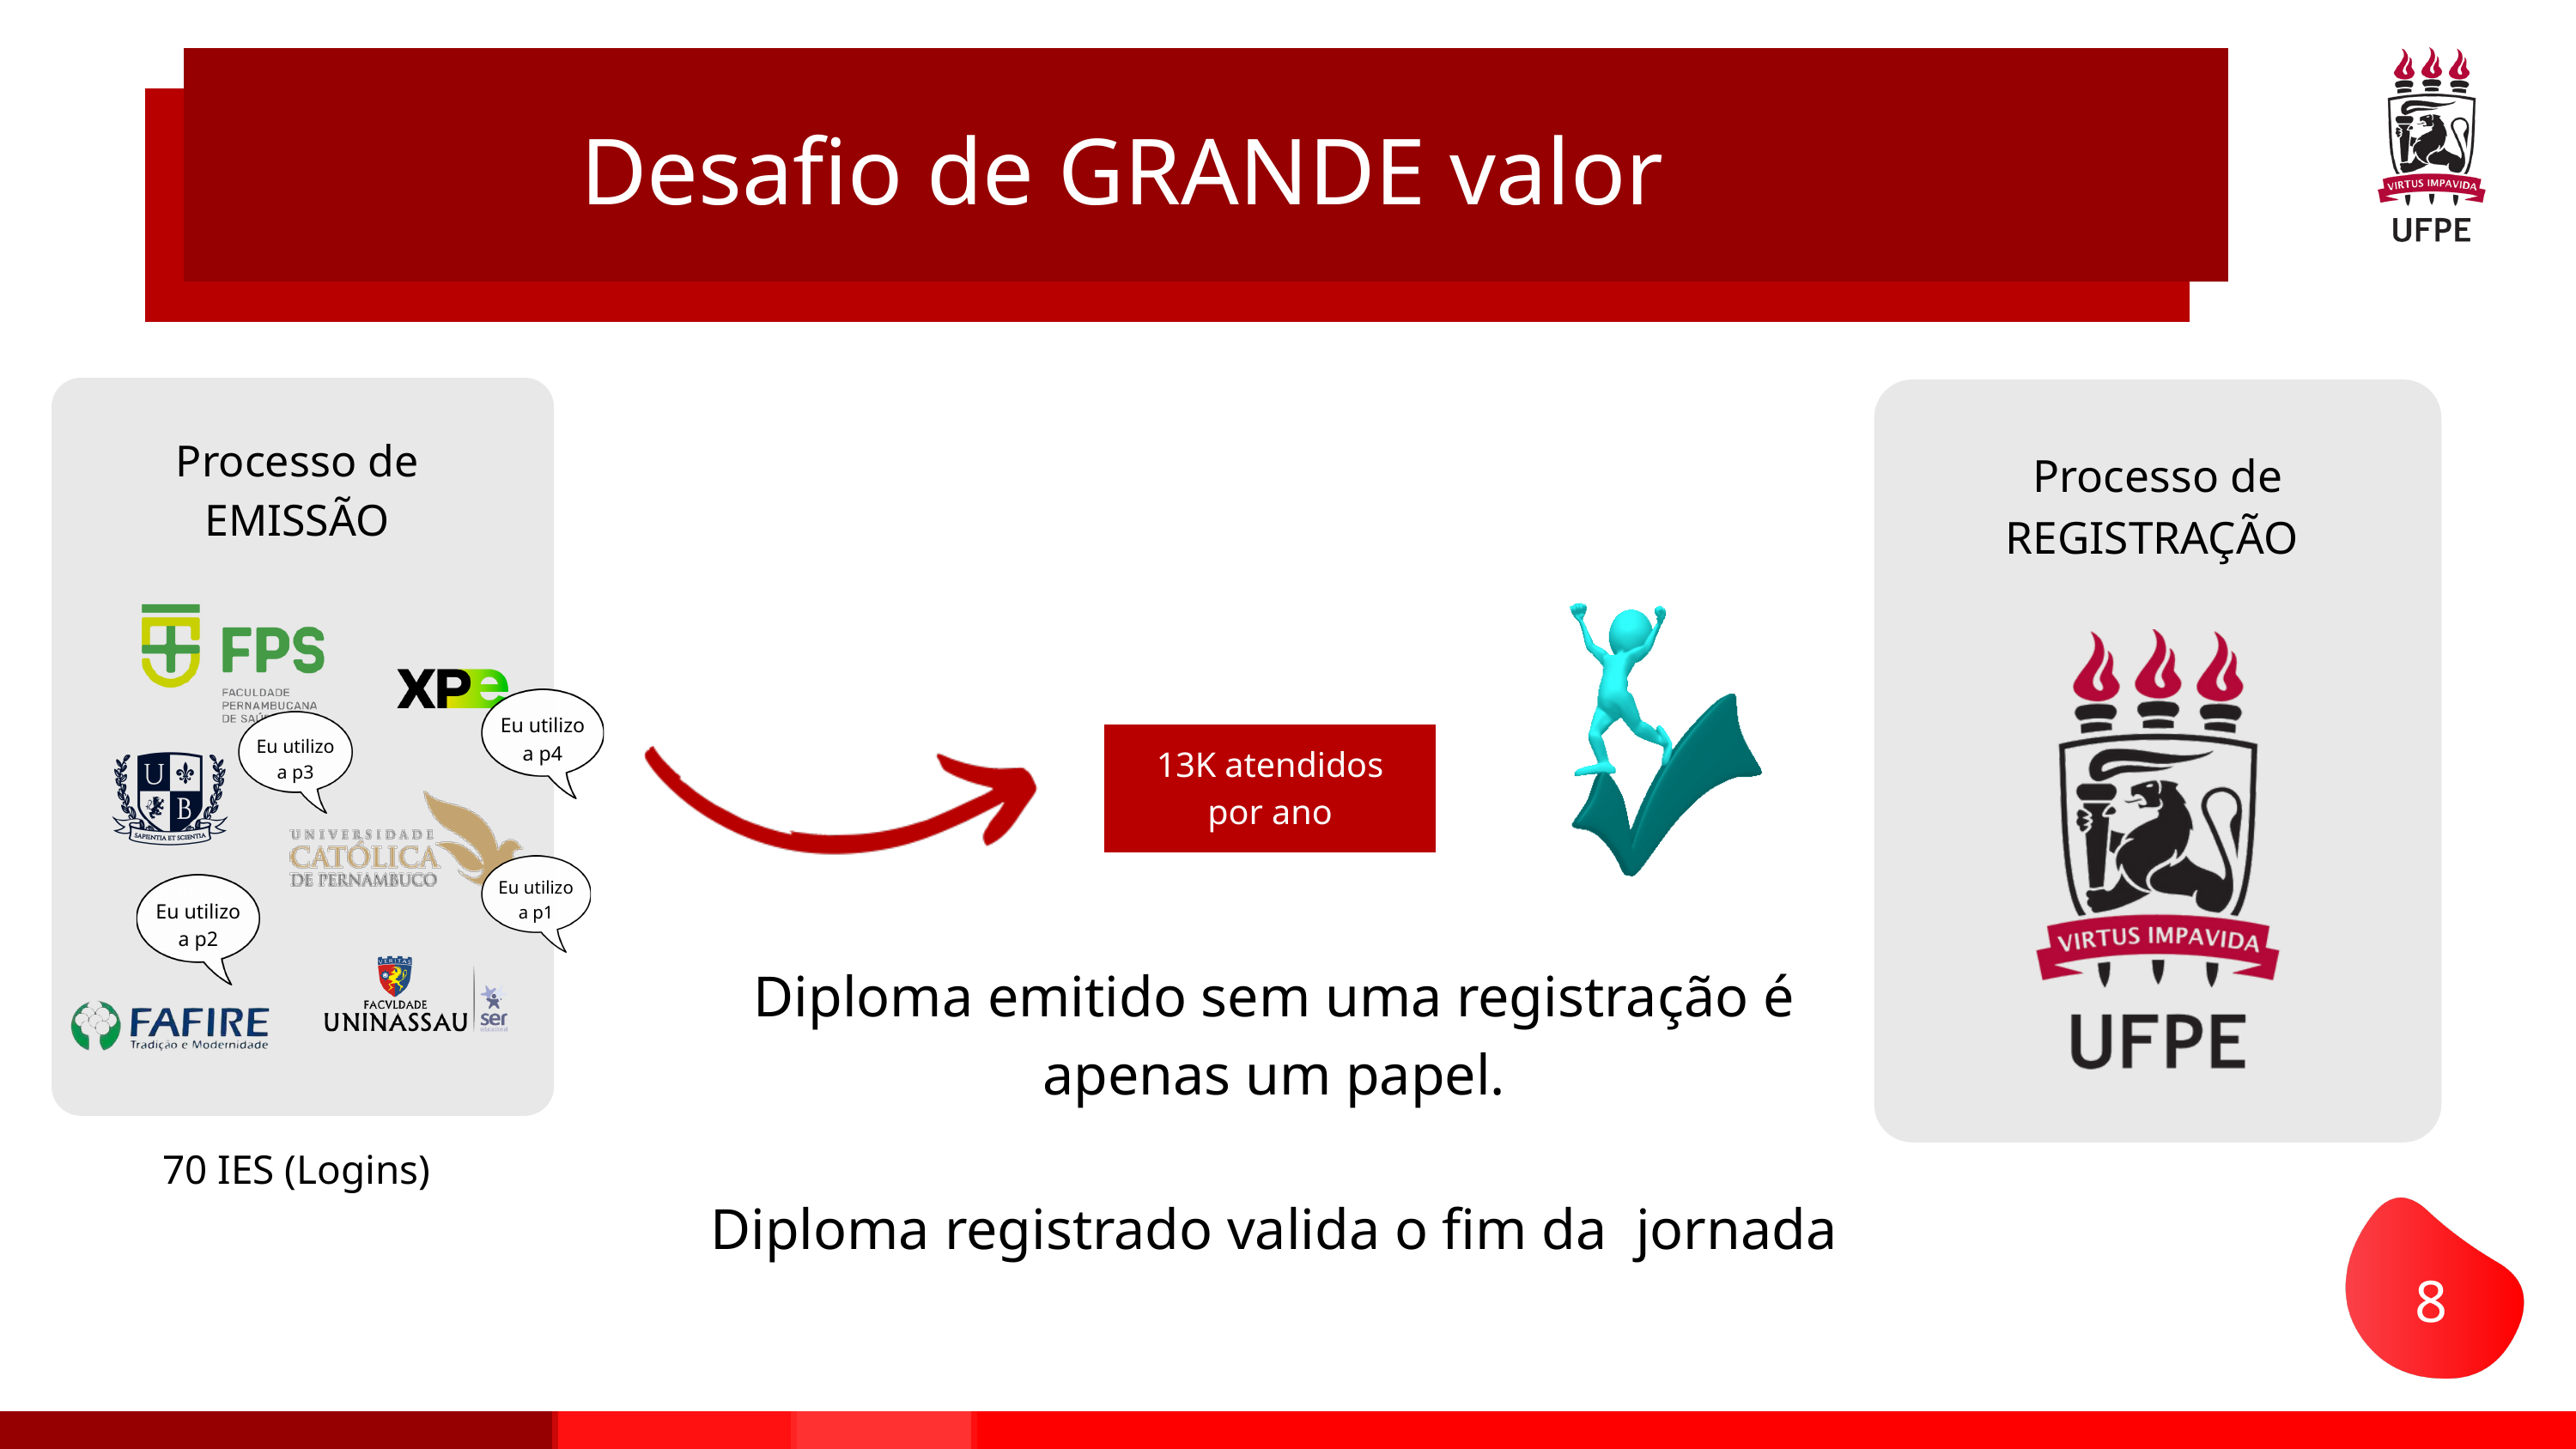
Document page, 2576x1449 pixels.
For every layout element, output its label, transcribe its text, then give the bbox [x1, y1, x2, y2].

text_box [183, 47, 2229, 282]
text_box [2374, 47, 2488, 242]
text_box Diploma emitido sem uma registração é apenas um papel. Diploma registrado valida o fim da jornada [674, 950, 1874, 1261]
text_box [144, 88, 2190, 323]
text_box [51, 377, 605, 1117]
text_box 8 [2415, 1253, 2448, 1334]
text_box 70 IES (Logins) [144, 1137, 449, 1192]
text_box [1104, 724, 1436, 853]
text_box [2345, 1197, 2538, 1379]
text_box [0, 1411, 2576, 1449]
text_box [644, 746, 1041, 859]
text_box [1874, 379, 2442, 1143]
picture [1490, 581, 1820, 912]
